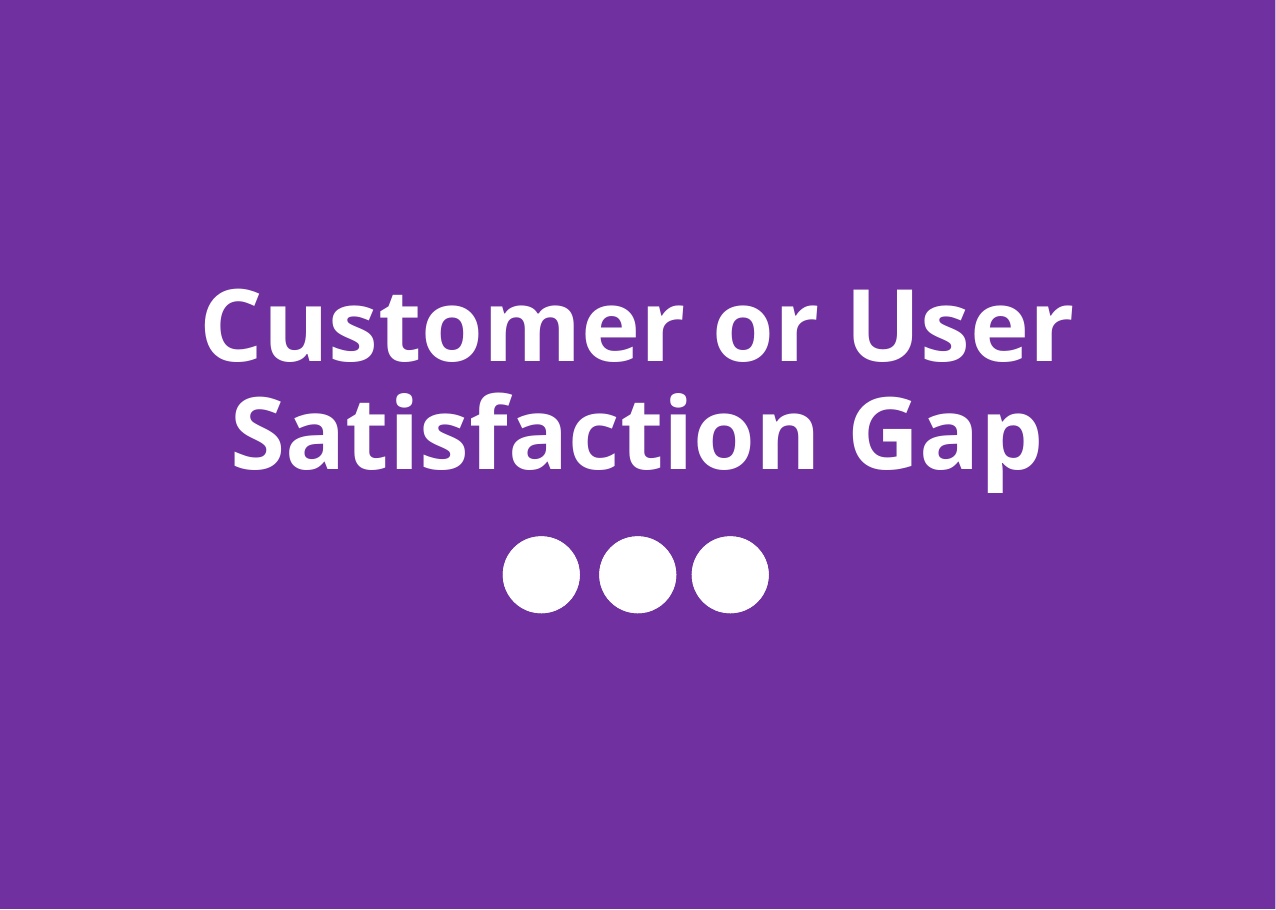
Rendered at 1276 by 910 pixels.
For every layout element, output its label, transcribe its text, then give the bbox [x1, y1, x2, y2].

title Customer or User Satisfaction Gap [117, 253, 1158, 513]
